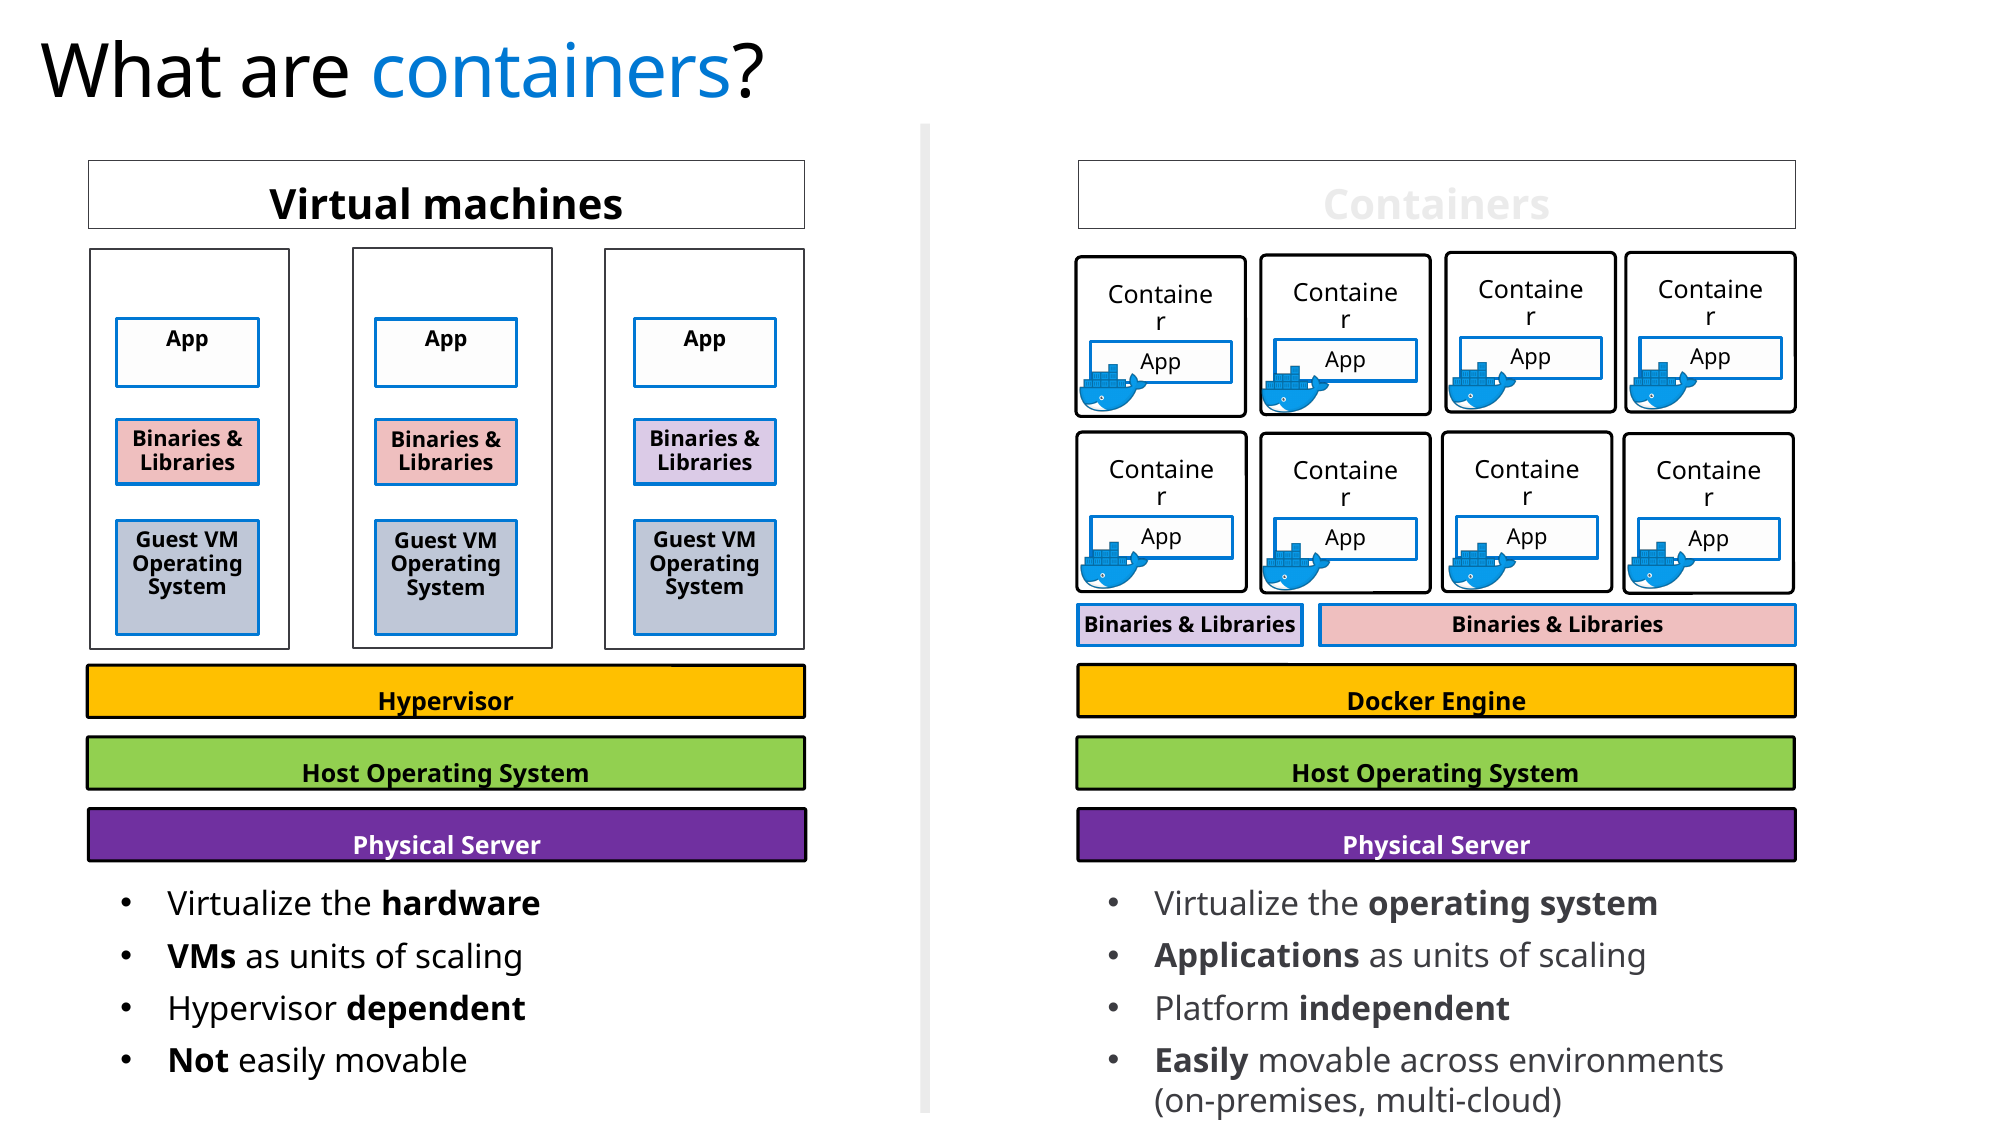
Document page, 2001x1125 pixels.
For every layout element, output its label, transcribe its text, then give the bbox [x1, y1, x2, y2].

text_box [604, 248, 805, 650]
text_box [1076, 431, 1247, 592]
text_box Binaries & Libraries [1320, 604, 1796, 646]
text_box Hypervisor [86, 664, 806, 719]
picture [1244, 363, 1337, 415]
text_box Guest VM Operating System [634, 520, 776, 635]
picture [1063, 362, 1155, 414]
text_box Containers [1078, 160, 1796, 229]
picture [1431, 360, 1524, 412]
text_box Virtualize the hardware VMs as units of scaling Hypervisor dependent Not easily movable [90, 862, 674, 1007]
text_box [352, 247, 553, 649]
text_box Virtual machines [88, 160, 805, 229]
picture [1431, 541, 1524, 592]
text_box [1623, 433, 1794, 594]
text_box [1260, 432, 1431, 594]
text_box Physical Server [87, 807, 807, 862]
picture [1611, 540, 1704, 591]
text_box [1445, 252, 1616, 413]
title What are containers? [40, 33, 1891, 150]
text_box Binaries & Libraries [634, 419, 776, 484]
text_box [1260, 254, 1431, 415]
picture [1064, 540, 1156, 591]
text_box Binaries & Libraries [116, 419, 259, 484]
text_box [920, 123, 931, 1114]
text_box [1625, 252, 1796, 413]
text_box Host Operating System [1076, 736, 1796, 790]
text_box Binaries & Libraries [1077, 604, 1302, 646]
text_box Physical Server [1077, 807, 1797, 862]
text_box Guest VM Operating System [116, 520, 259, 635]
text_box Virtualize the operating system Applications as units of scaling Platform independent Easily movable across environments (on-premises, multi-cloud) [1077, 838, 1802, 999]
picture [1613, 360, 1705, 412]
text_box Binaries & Libraries [375, 419, 517, 485]
text_box Guest VM Operating System [375, 520, 517, 635]
text_box Host Operating System [86, 736, 806, 790]
text_box App [375, 318, 517, 387]
text_box App [116, 318, 259, 387]
text_box Docker Engine [1077, 663, 1797, 718]
text_box [89, 248, 290, 650]
picture [1246, 541, 1338, 593]
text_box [1442, 431, 1613, 592]
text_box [1075, 256, 1246, 417]
text_box App [634, 318, 776, 387]
